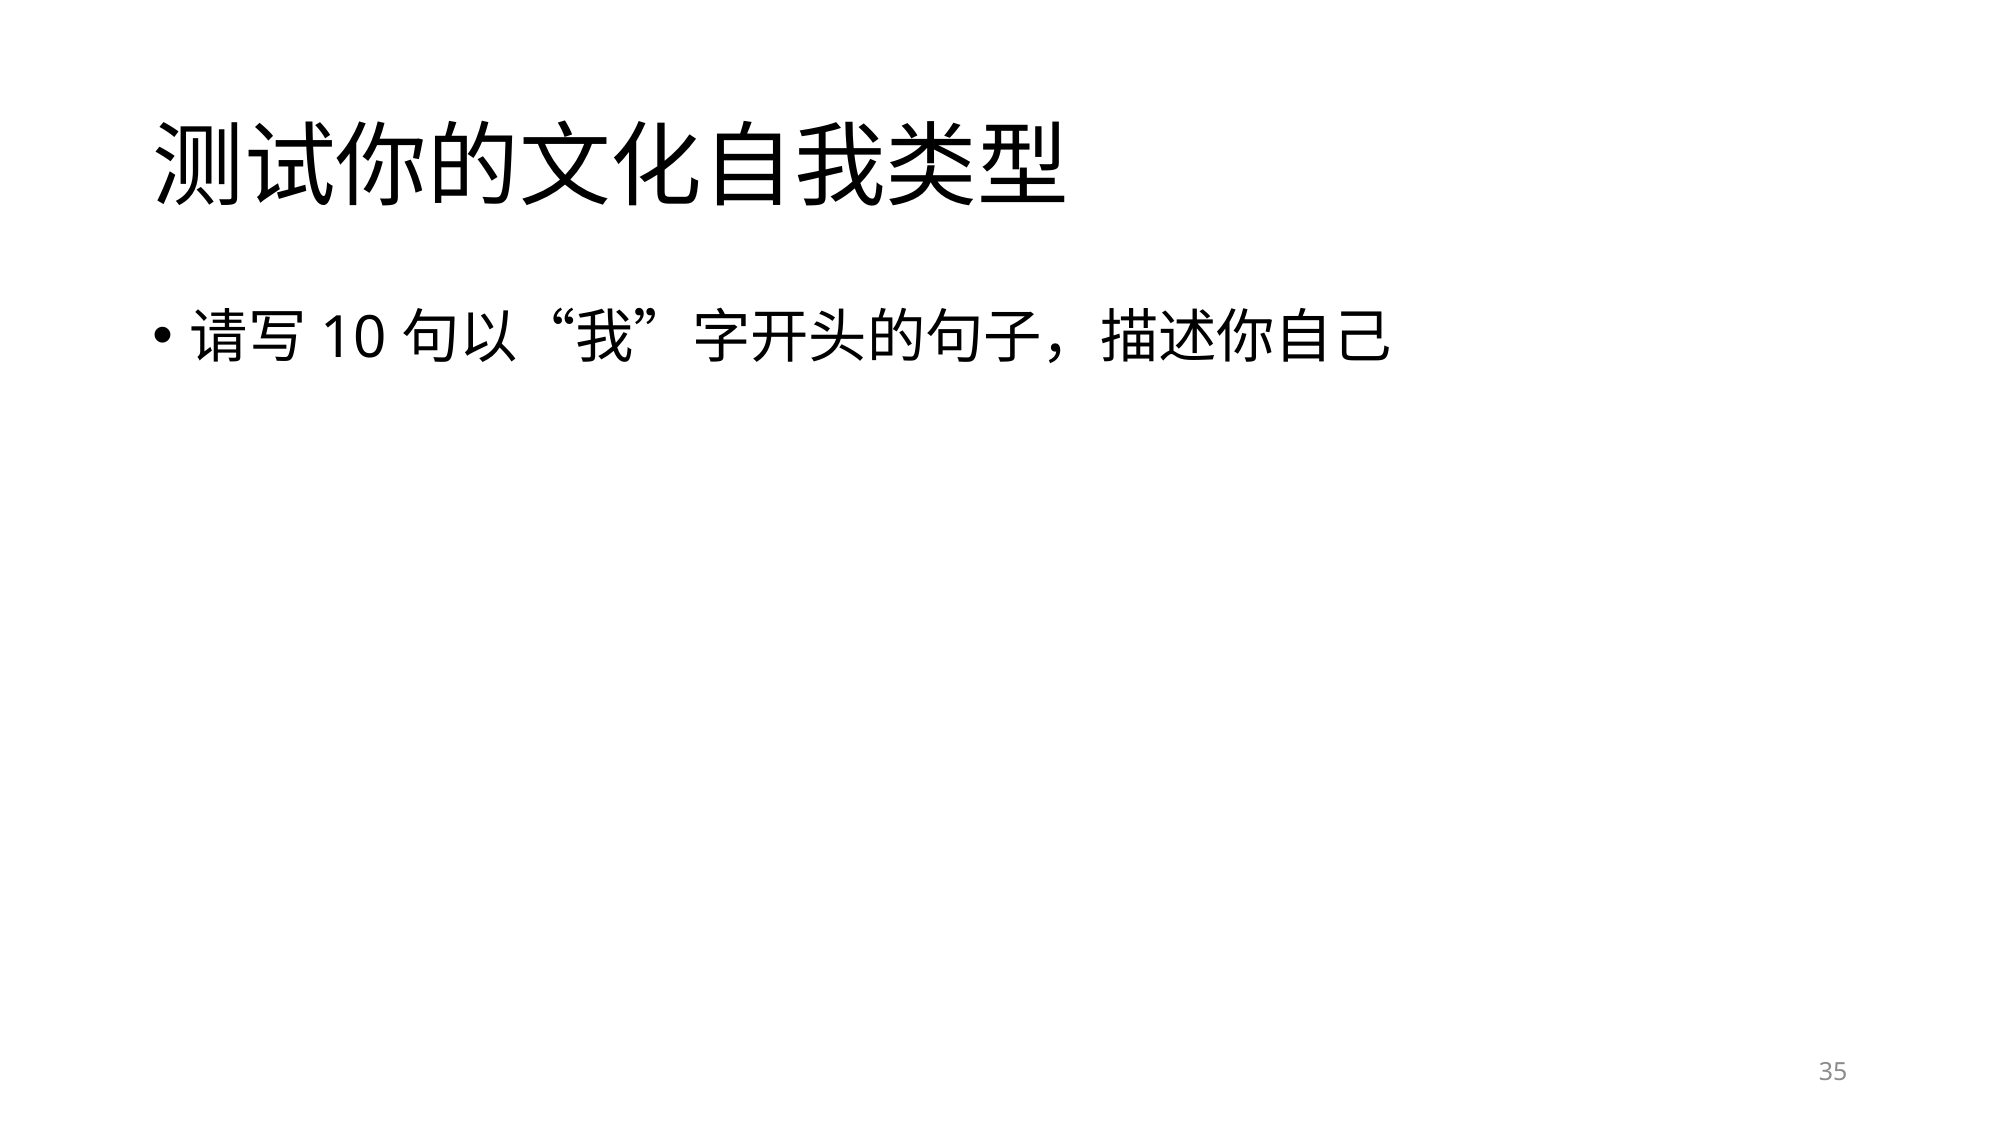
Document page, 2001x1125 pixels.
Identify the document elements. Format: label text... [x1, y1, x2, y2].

list 请写10句以“我”字开头的句子，描述你自己 [137, 299, 1863, 1014]
title 测试你的文化自我类型 [137, 59, 1863, 278]
slide_number 35 [1412, 1042, 1863, 1103]
